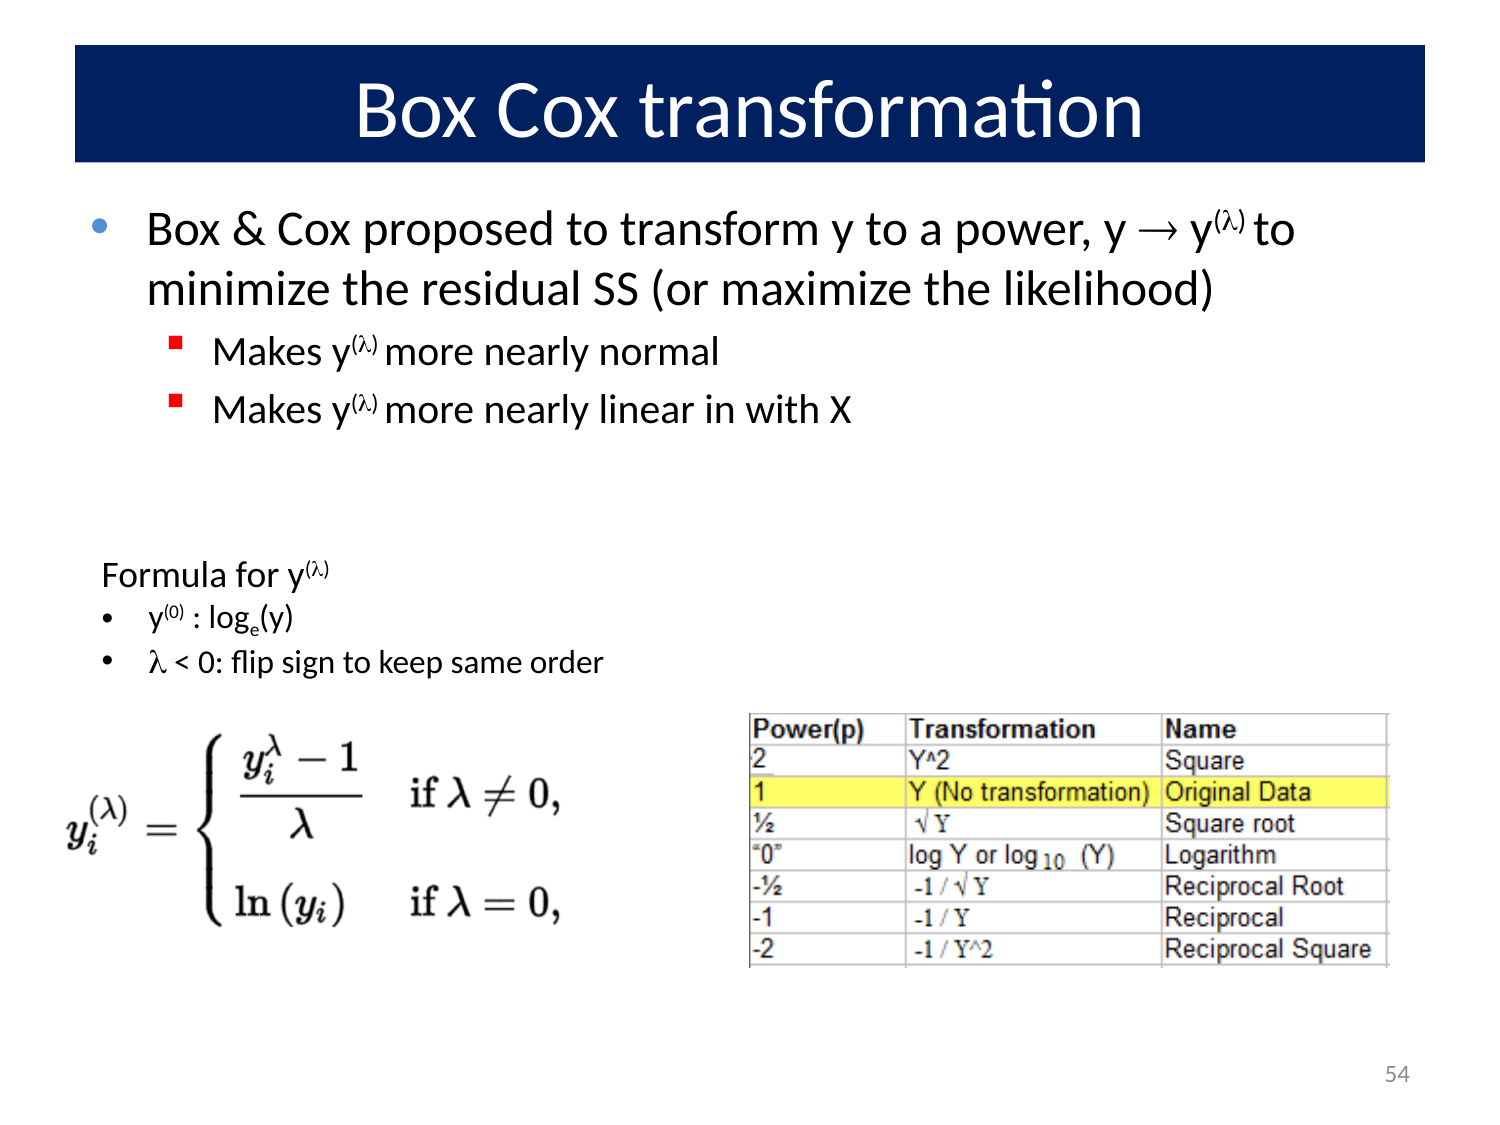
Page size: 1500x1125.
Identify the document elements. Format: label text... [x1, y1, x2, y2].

text_box Formula for y() y(0) : loge(y)  < 0: flip sign to keep same order [86, 542, 676, 688]
title Box Cox transformation [75, 45, 1425, 163]
list Box & Cox proposed to transform y to a power, y  y() to minimize the residual SS (or maximize the likelihood) Makes y() more nearly normal Makes y() more nearly linear in with X [75, 187, 1425, 1038]
picture [37, 708, 591, 973]
picture [748, 713, 1390, 969]
slide_number 54 [1074, 1042, 1425, 1103]
